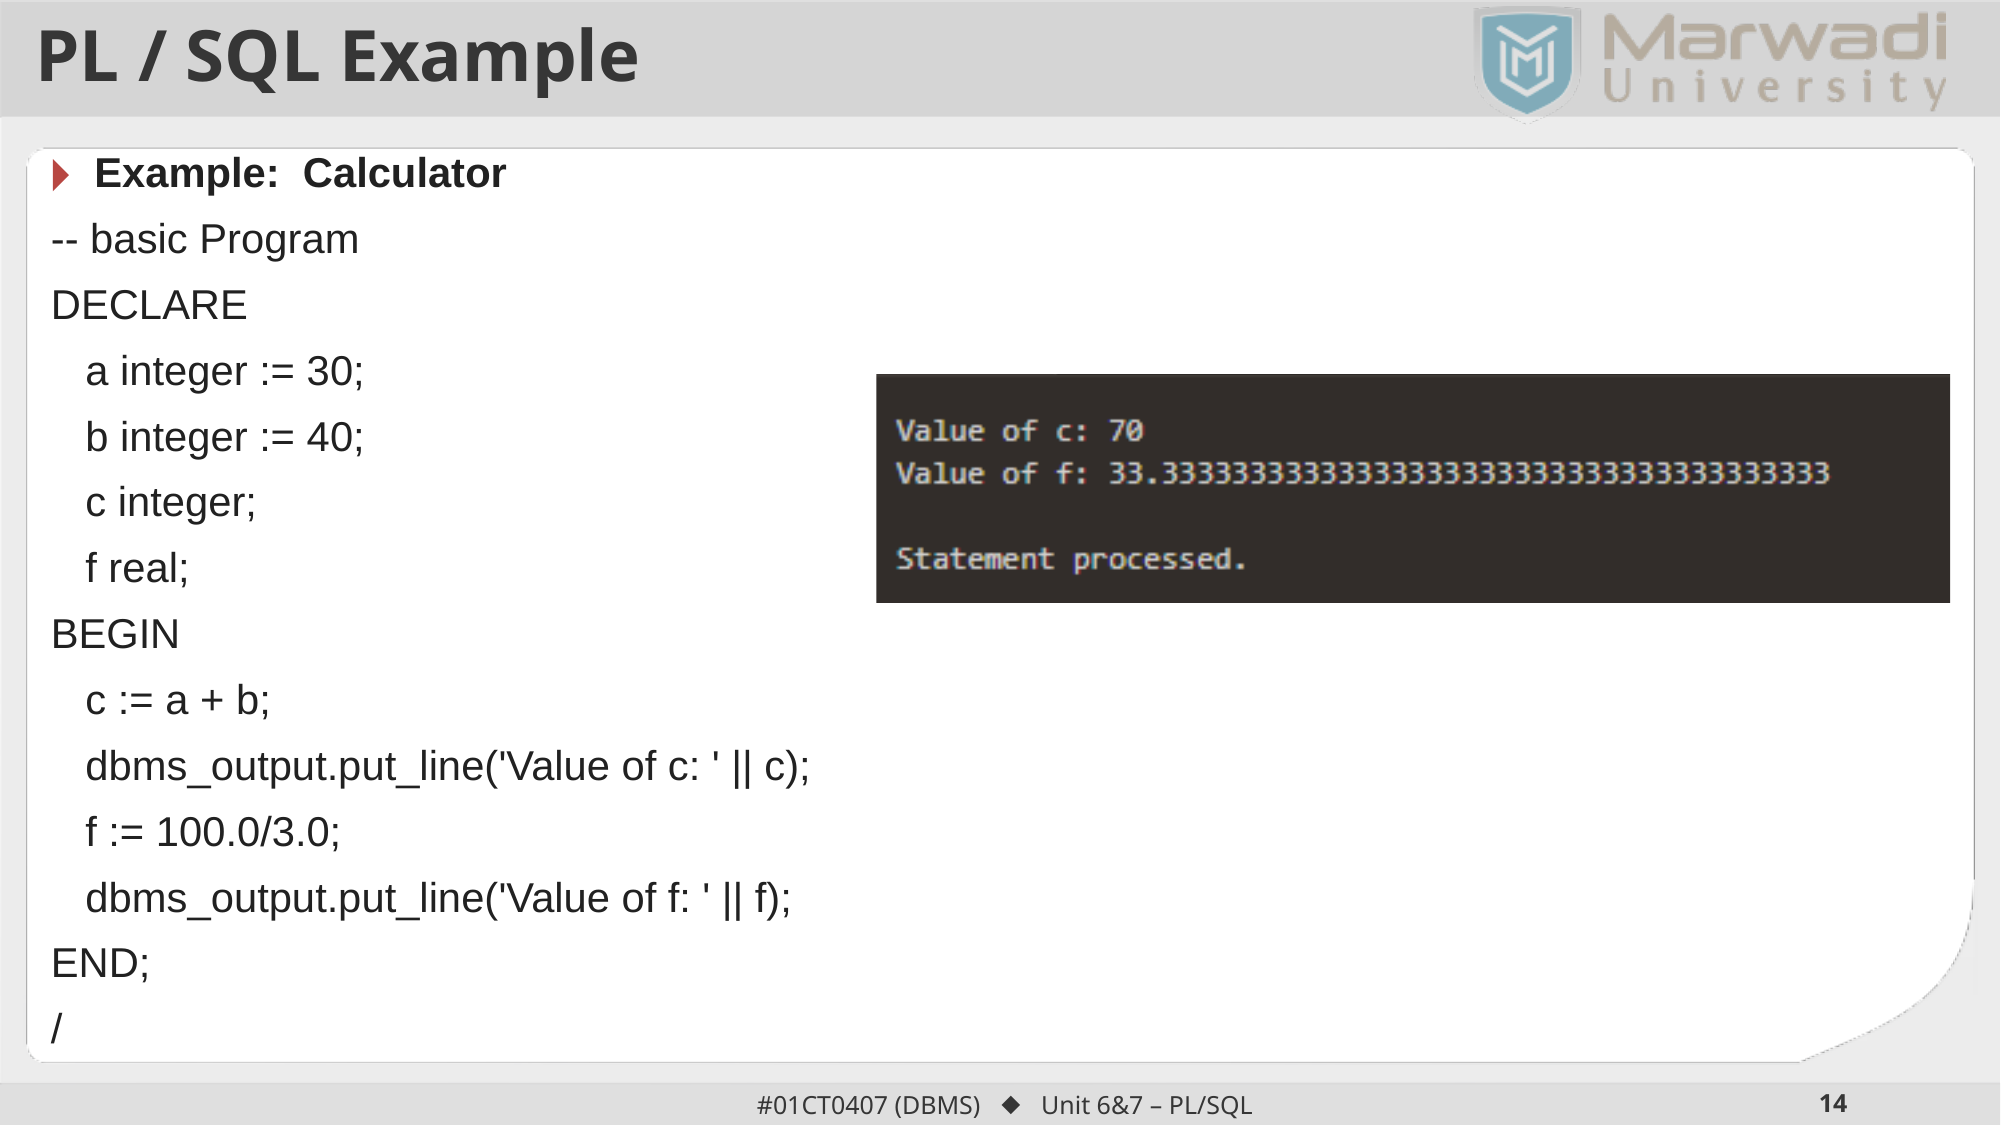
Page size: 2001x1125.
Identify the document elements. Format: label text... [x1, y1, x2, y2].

picture [0, 117, 2000, 1085]
title PL / SQL Example [0, 0, 2000, 117]
text_box Example: Calculator -- basic Program DECLARE a integer := 30; b integer := 40; c integer; f real; BEGIN c := a + b; dbms_output.put_line('Value of c: ' || c); f := 100.0/3.0; dbms_output.put_line('Value of f: ' || f); END; / [35, 144, 1821, 1062]
